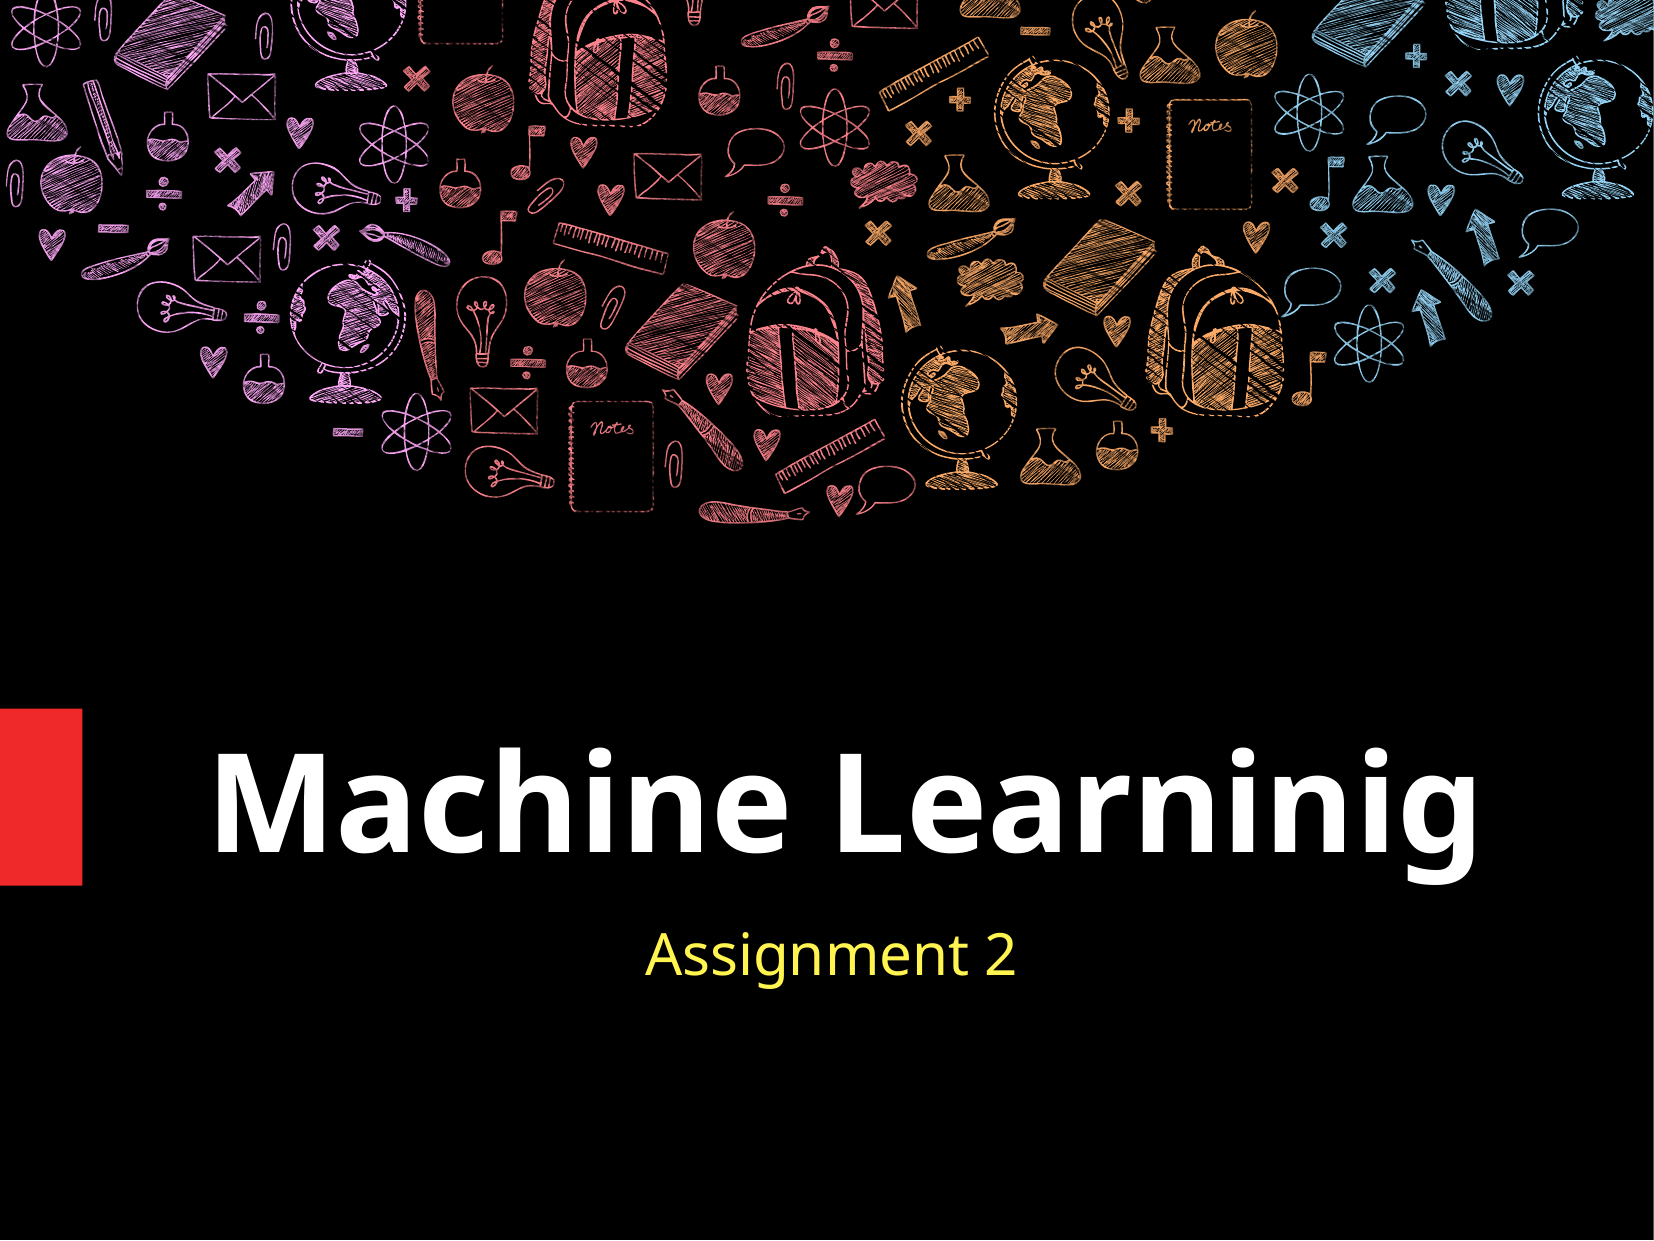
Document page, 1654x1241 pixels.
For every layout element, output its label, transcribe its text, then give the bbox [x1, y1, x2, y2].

text_box Machine Learninig [118, 707, 1573, 847]
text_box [0, 0, 1654, 524]
text_box Assignment 2 [531, 909, 1132, 985]
